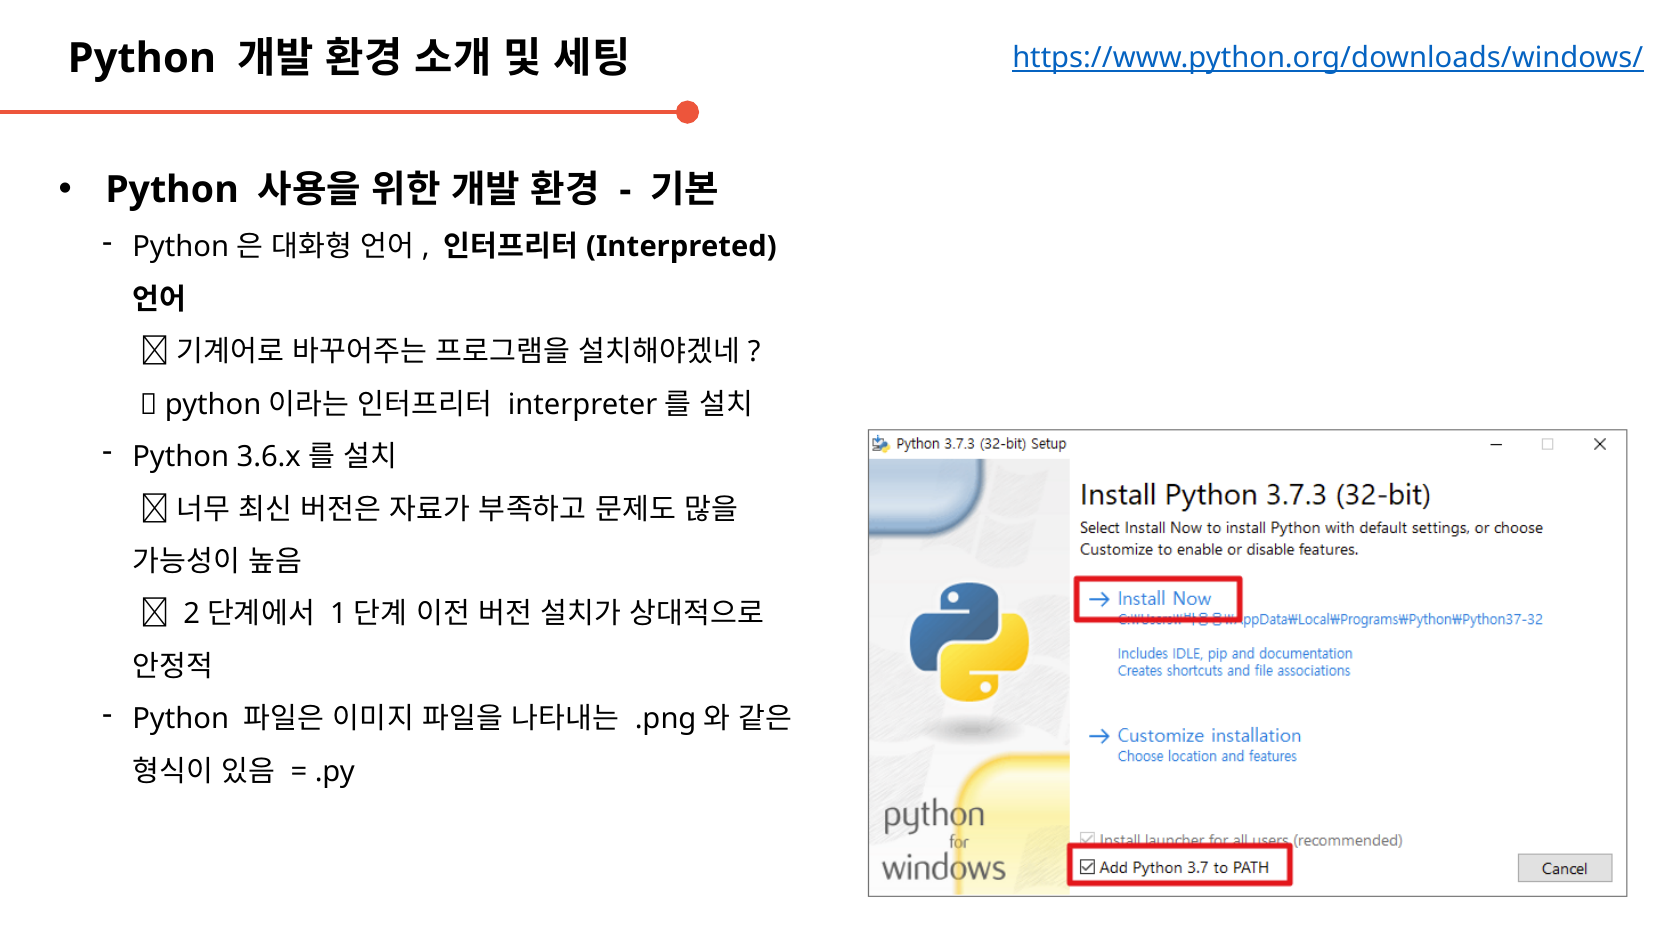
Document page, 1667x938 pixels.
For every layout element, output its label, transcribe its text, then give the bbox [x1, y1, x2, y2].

picture [860, 419, 1640, 905]
text_box https://www.python.org/downloads/windows/ [997, 30, 1659, 86]
text_box Python 개발 환경 소개 및 세팅 [52, 23, 964, 88]
text_box Python 사용을 위한 개발 환경 - 기본 Python은 대화형 언어, 인터프리터(Interpreted) 언어  기계어로 바꾸어주는 프로그램을 설치해야겠네?  python이라는 인터프리터 interpreter를 설치 Python 3.6.x를 설치  너무 최신 버전은 자료가 부족하고 문제도 많을 가능성이 높음  2단계에서 1단계 이전 버전 설치가 상대적으로 안정적 Python 파일은 이미지 파일을 나타내는 .png와 같은 형식이 있음 = .py [43, 135, 824, 795]
